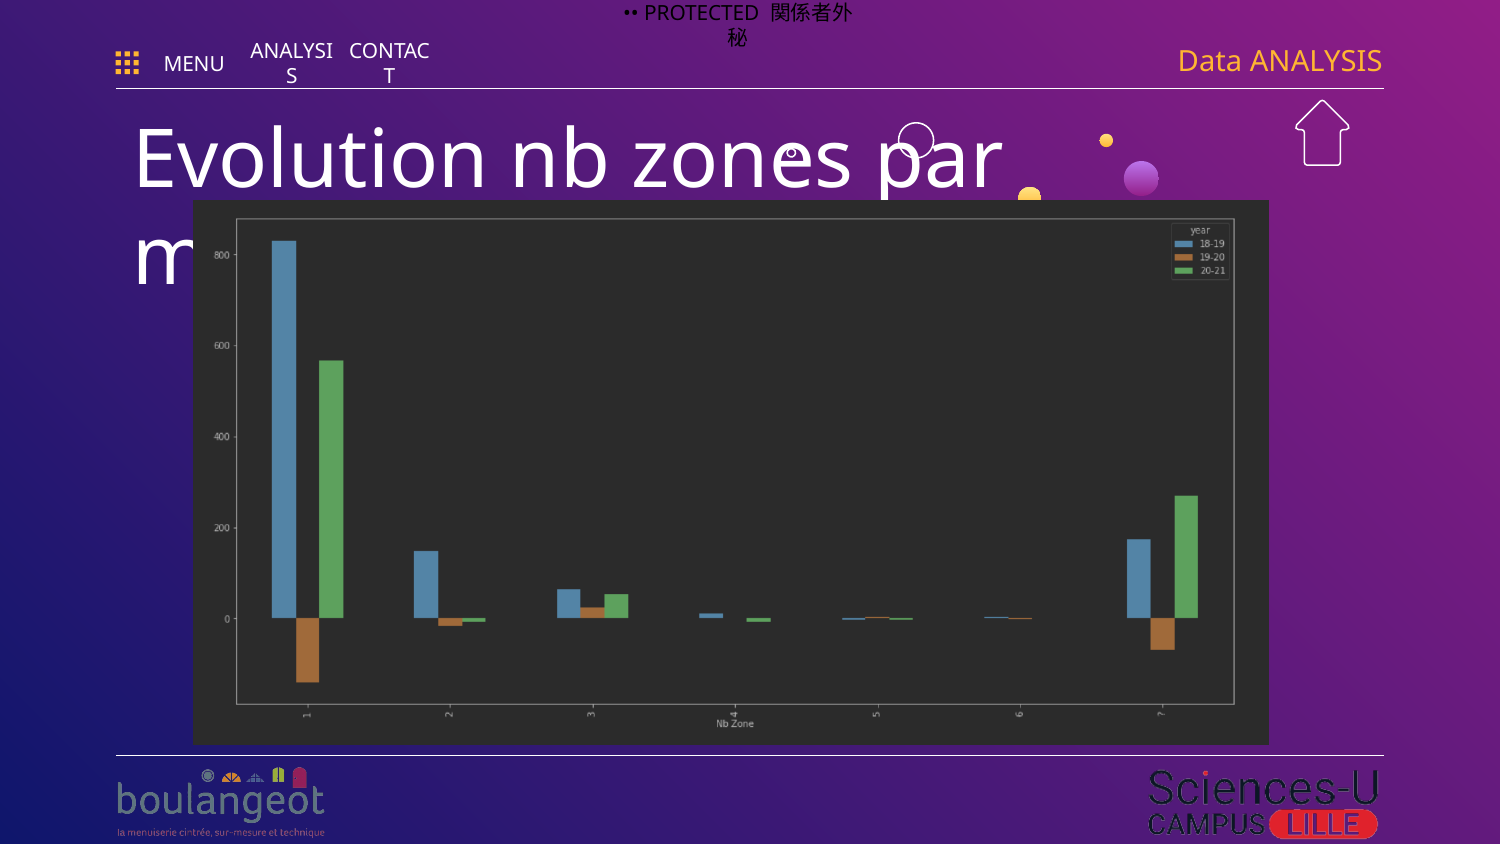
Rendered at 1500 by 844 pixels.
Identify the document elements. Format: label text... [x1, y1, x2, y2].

text_box [1099, 133, 1113, 148]
picture [1136, 751, 1412, 844]
text_box ANALYSIS [248, 45, 335, 81]
picture [100, 200, 1269, 844]
title Evolution nb zones par matériaux [117, 90, 1383, 191]
text_box [109, 45, 145, 81]
text_box [1296, 100, 1349, 166]
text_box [115, 50, 139, 75]
text_box Data ANALYSIS [1158, 34, 1383, 85]
text_box CONTACT [346, 45, 433, 81]
text_box [1123, 161, 1159, 197]
text_box [1018, 186, 1042, 198]
text_box MENU [151, 45, 237, 81]
